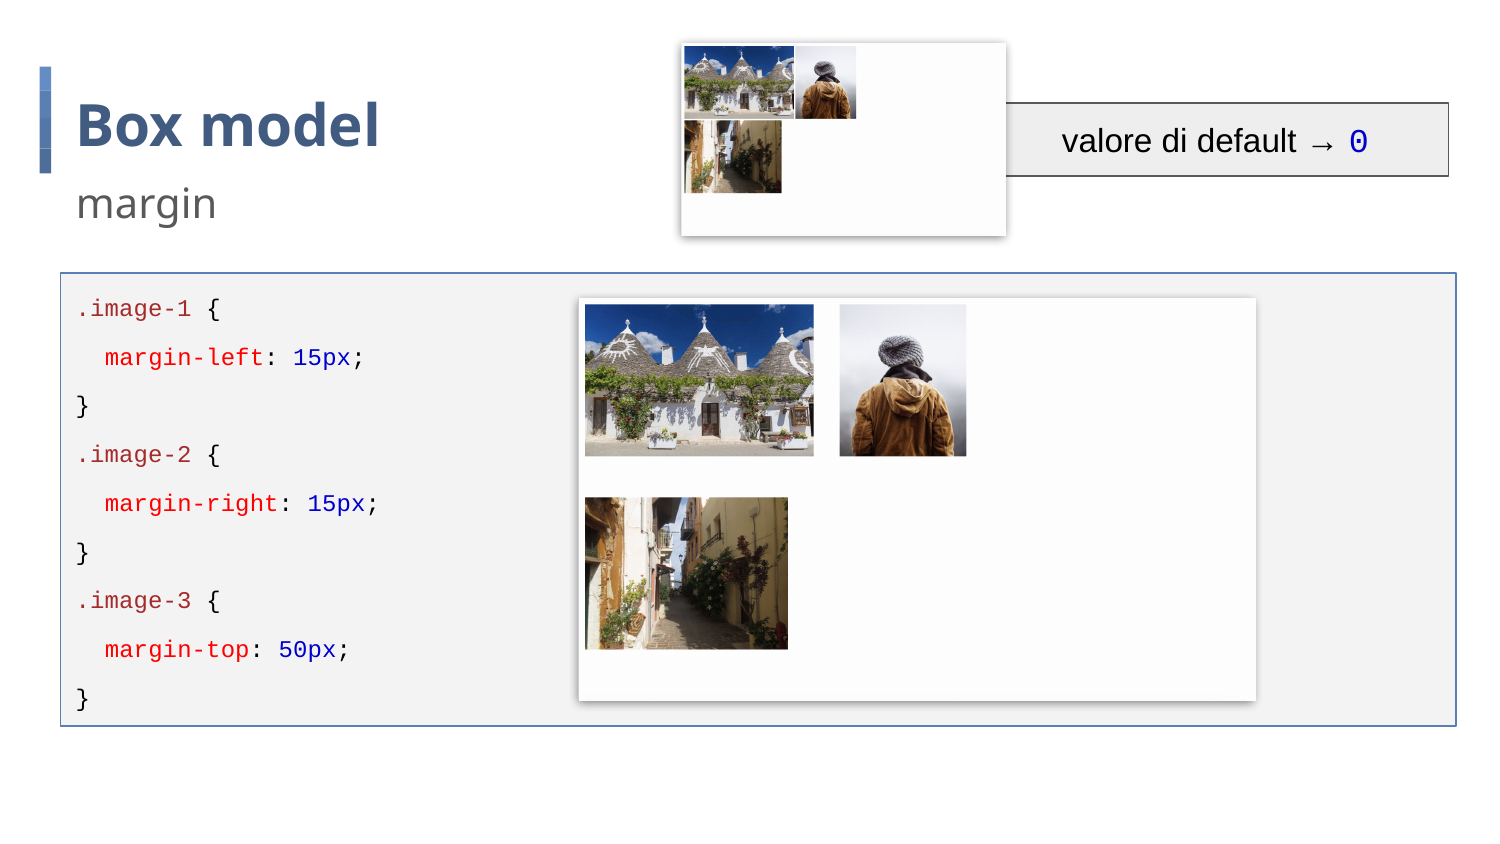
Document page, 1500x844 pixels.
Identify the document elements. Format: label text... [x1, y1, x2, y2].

picture [578, 298, 1426, 702]
text_box .image-1 { margin-left: 15px; } .image-2 { margin-right: 15px; } .image-3 { margin-top: 50px; } [60, 273, 1457, 727]
text_box valore di default → 0 [1013, 102, 1449, 177]
title Box model [60, 72, 674, 154]
subtitle margin [60, 154, 674, 228]
picture [681, 42, 1007, 237]
